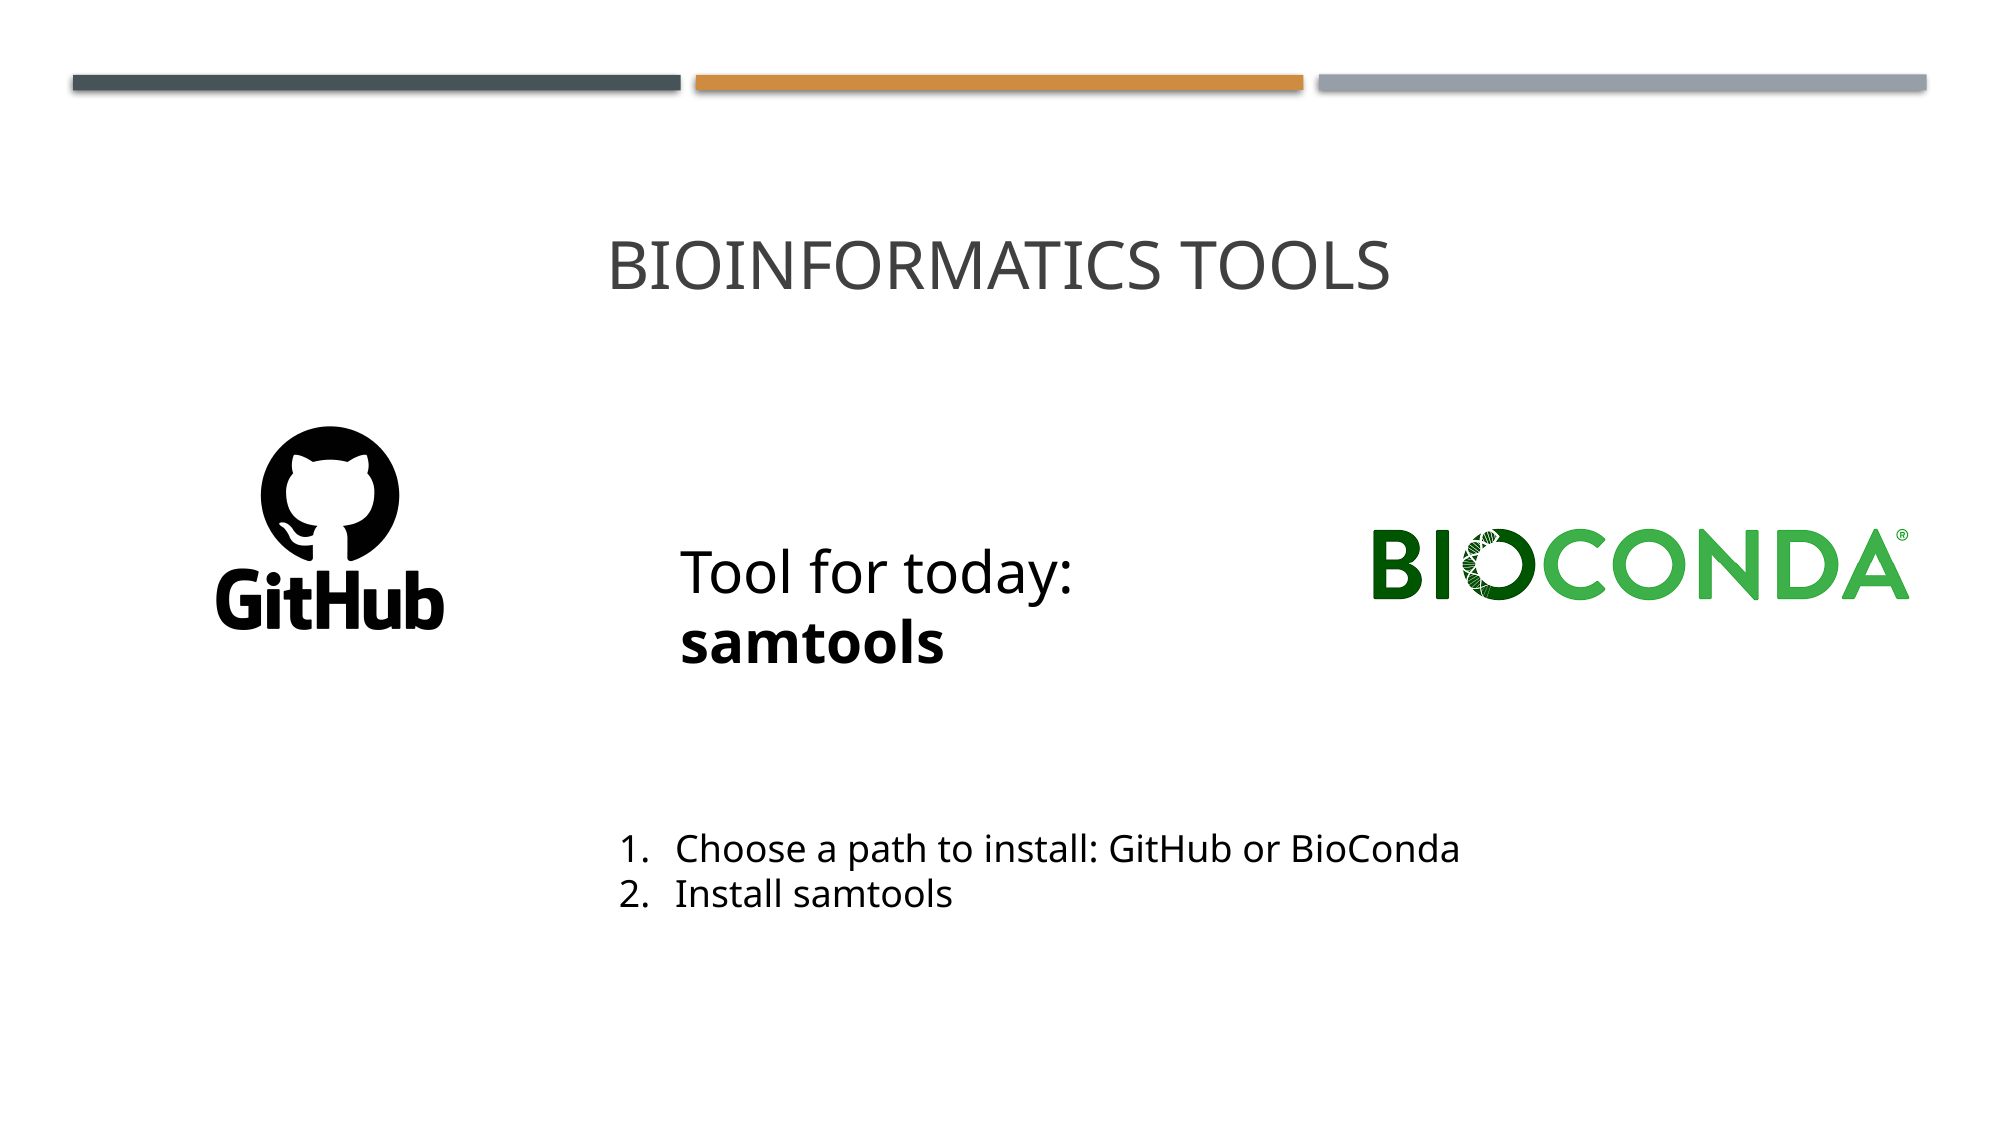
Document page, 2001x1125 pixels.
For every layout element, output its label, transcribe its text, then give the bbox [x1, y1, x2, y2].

text_box Tool for today: samtools [665, 528, 1315, 753]
text_box Choose a path to install: GitHub or BioConda Install samtools [603, 817, 1618, 968]
title Bioinformatics tools [95, 115, 1905, 311]
picture [1362, 519, 1920, 608]
picture [143, 423, 517, 633]
